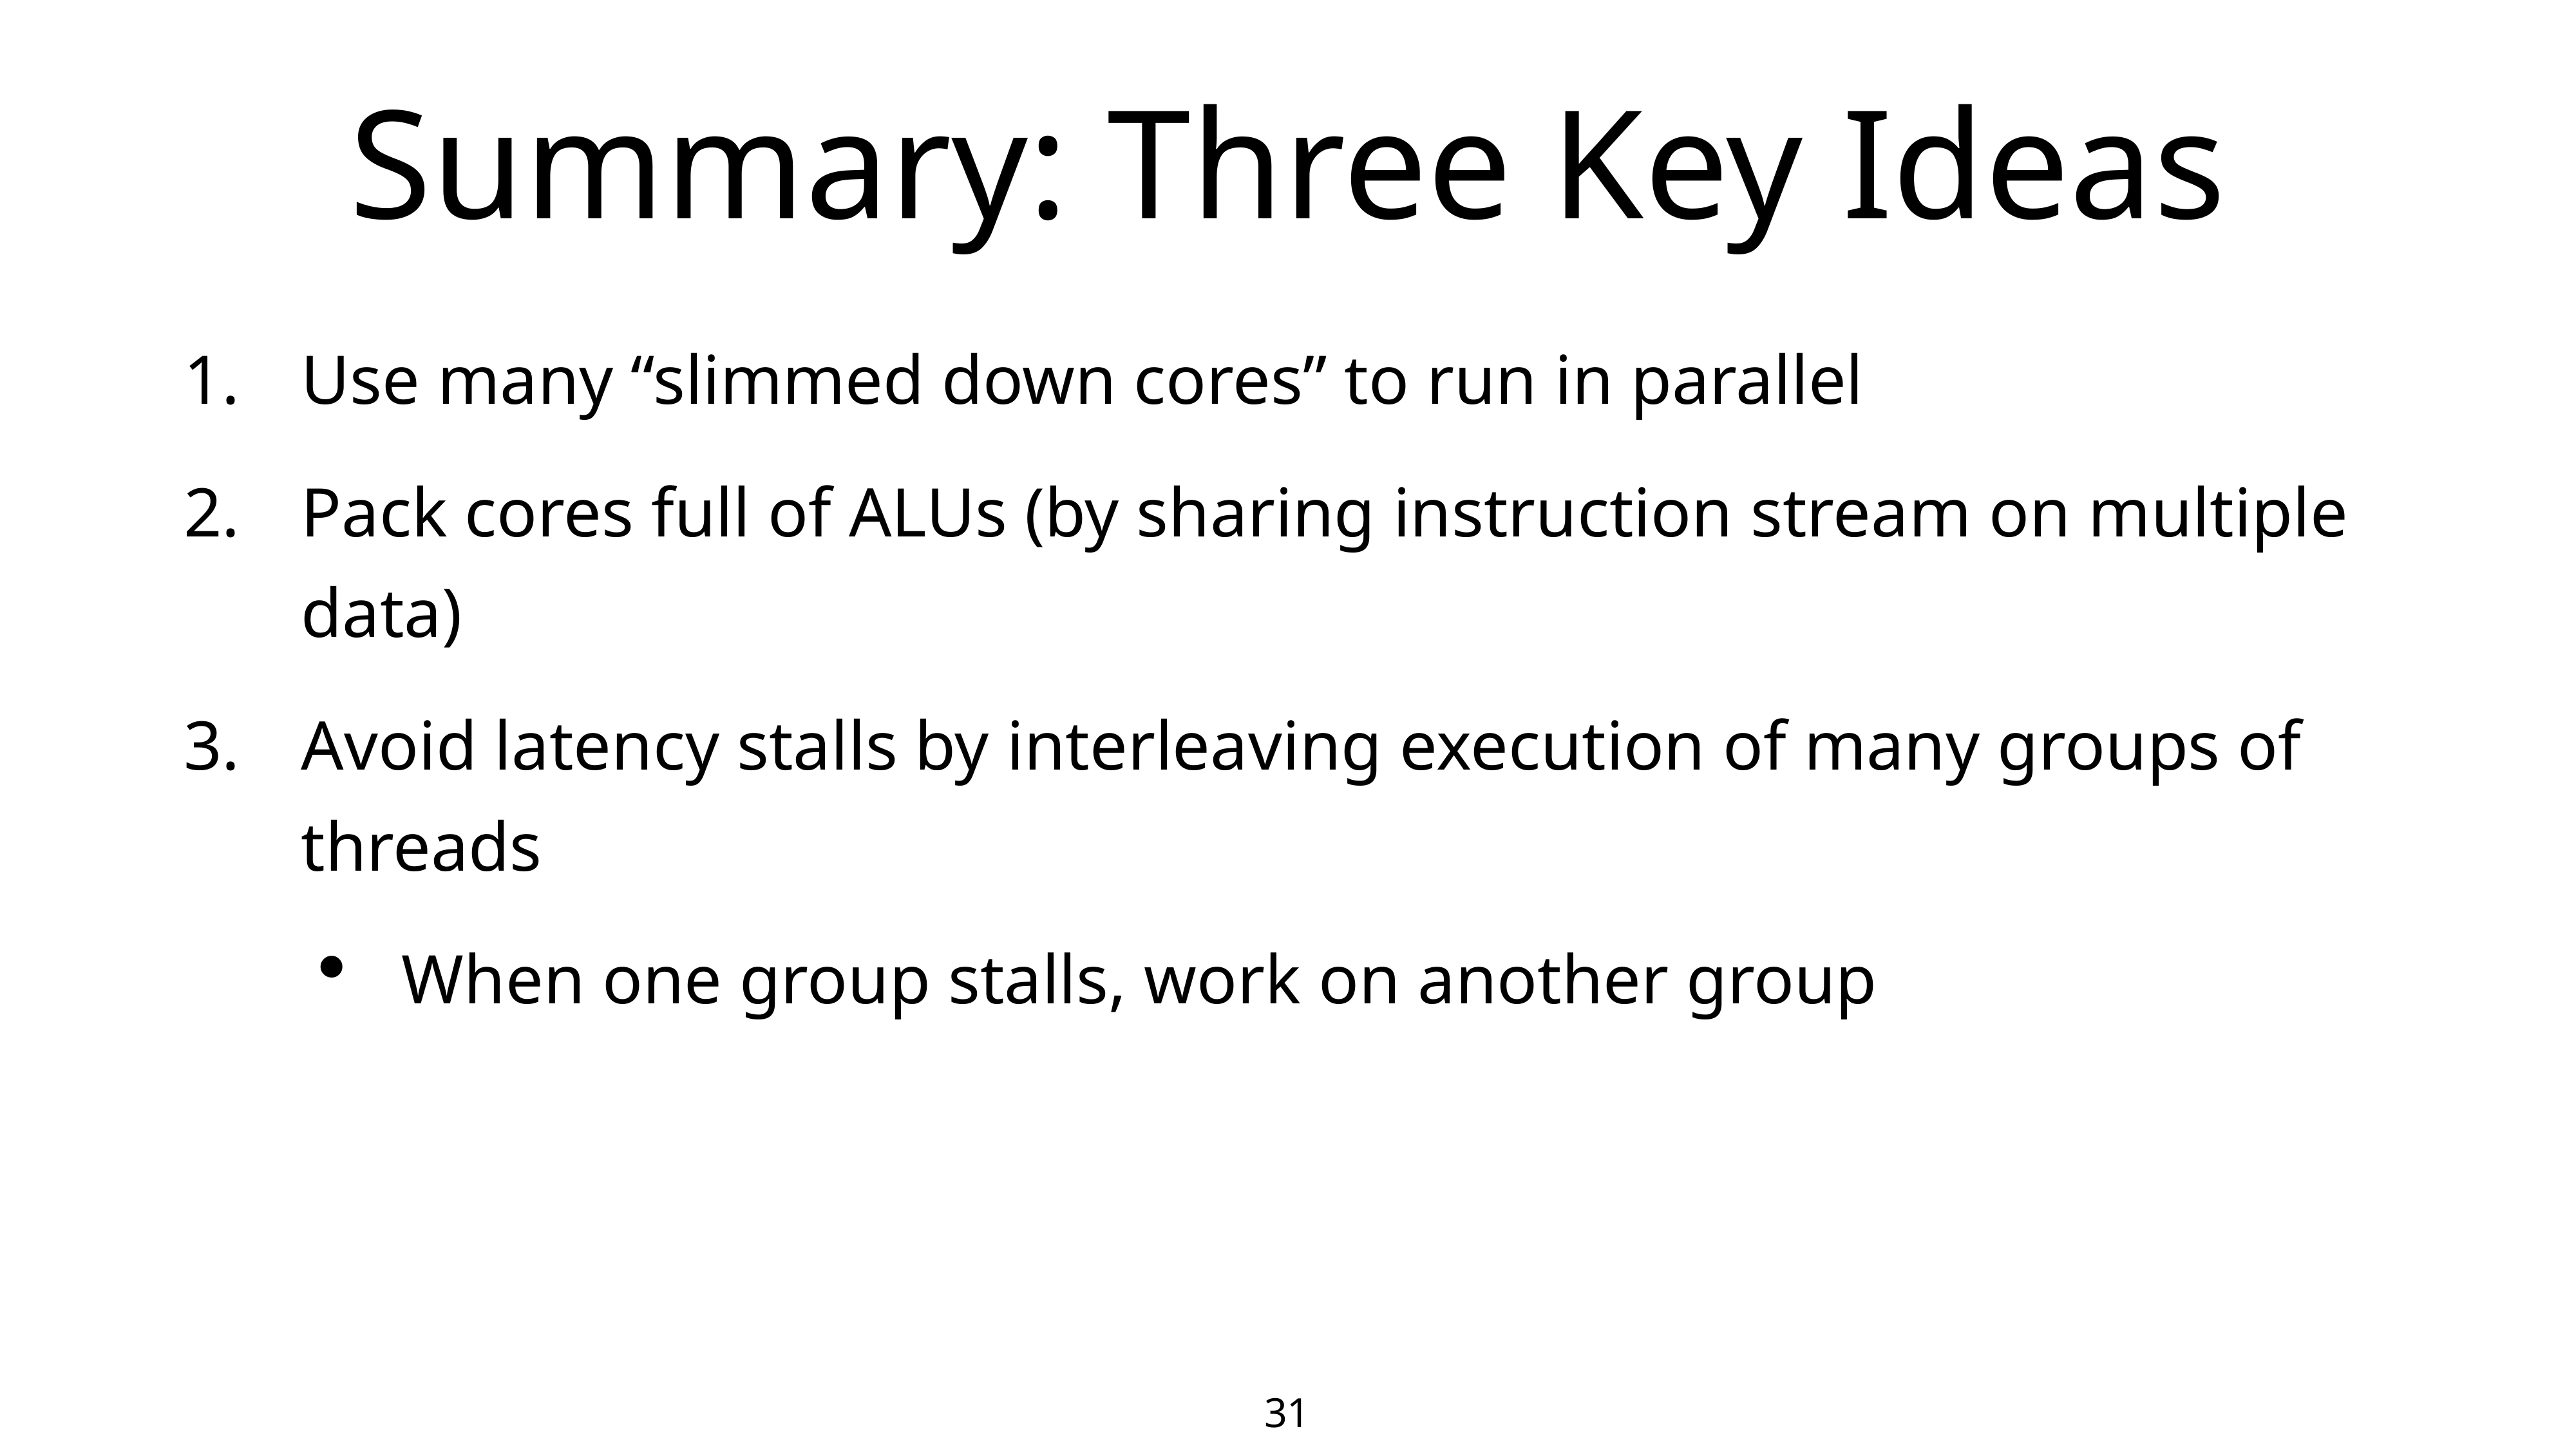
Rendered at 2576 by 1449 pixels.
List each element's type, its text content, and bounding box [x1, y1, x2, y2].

slide_number 31 [1258, 1381, 1316, 1441]
list Use many “slimmed down cores” to run in parallel Pack cores full of ALUs (by sharing instruction stream on multiple data) Avoid latency stalls by interleaving execution of many groups of threads When one group stalls, work on another group [178, 310, 2398, 1294]
title Summary: Three Key Ideas [178, 37, 2398, 279]
